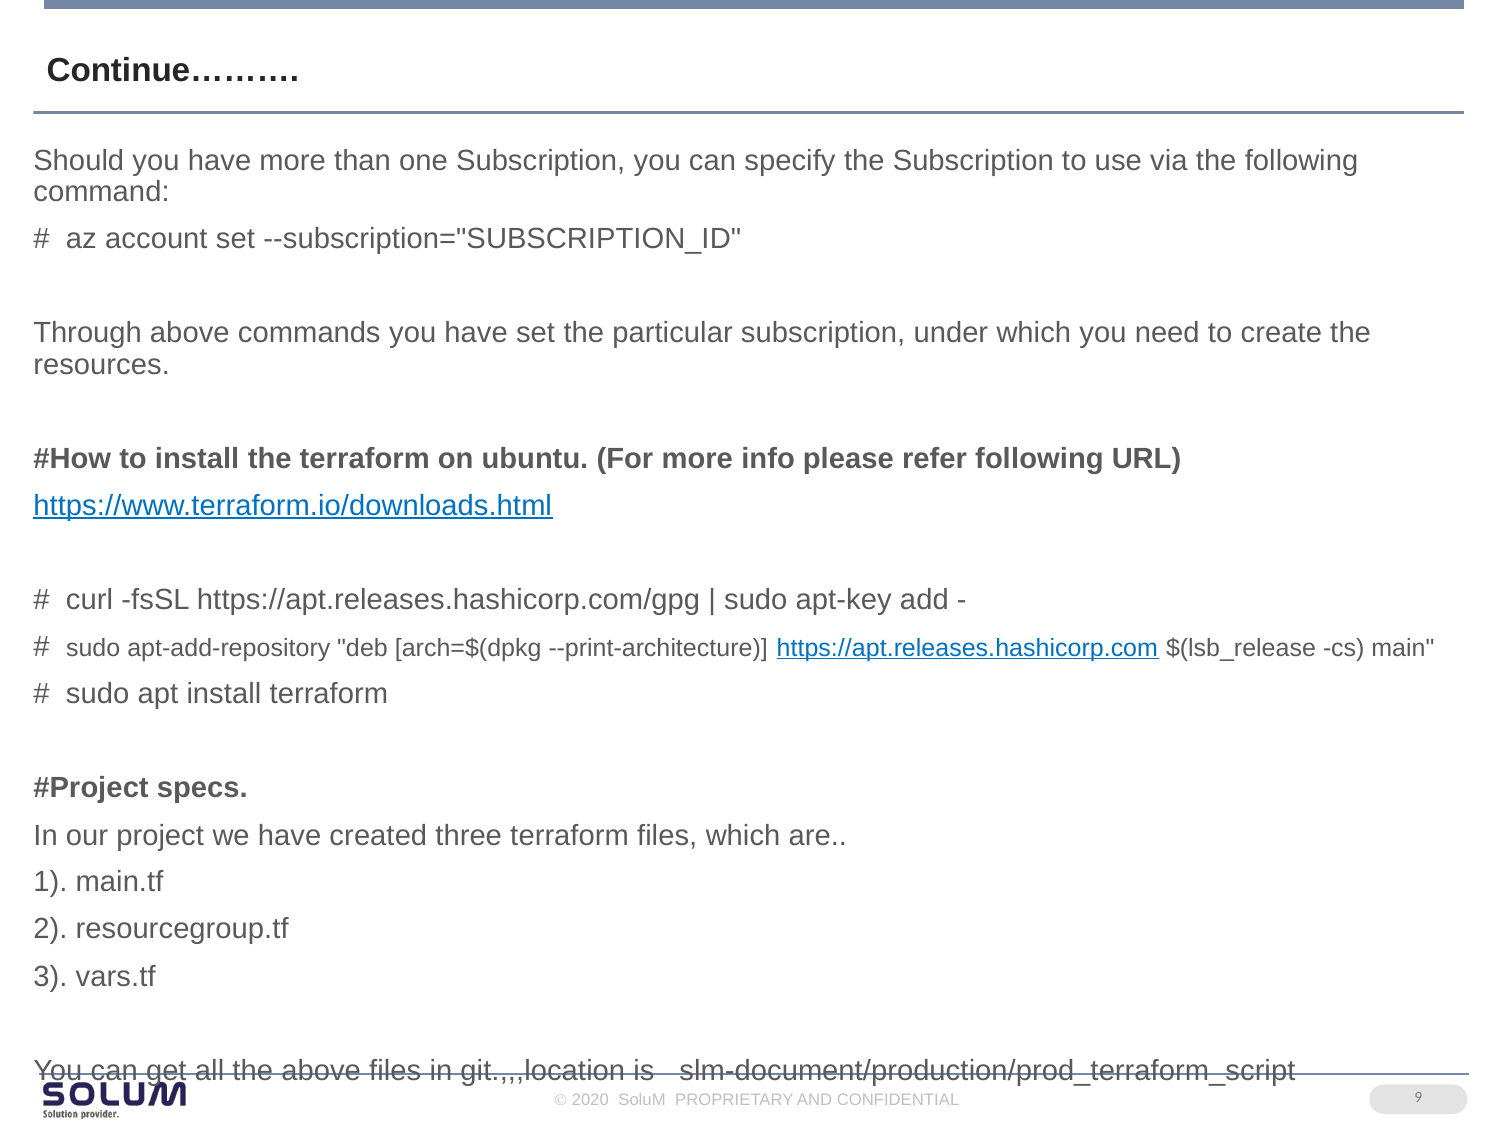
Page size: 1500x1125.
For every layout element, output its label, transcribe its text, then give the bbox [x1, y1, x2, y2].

picture [41, 1080, 187, 1119]
subtitle Should you have more than one Subscription, you can specify the Subscription to use via the following command: # az account set --subscription="SUBSCRIPTION_ID" Through above commands you have set the particular subscription, under which you need to create the resources. #How to install the terraform on ubuntu. (For more info please refer following URL) https://www.terraform.io/downloads.html # curl -fsSL https://apt.releases.hashicorp.com/gpg | sudo apt-key add - # sudo apt-add-repository "deb [arch=$(dpkg --print-architecture)] https://apt.releases.hashicorp.com $(lsb_release -cs) main" # sudo apt install terraform #Project specs. In our project we have created three terraform files, which are.. 1). main.tf 2). resourcegroup.tf 3). vars.tf You can get all the above files in git.,,,location is slm-document/production/prod_terraform_script [33, 137, 1464, 1070]
title Continue………. [46, 28, 1349, 113]
